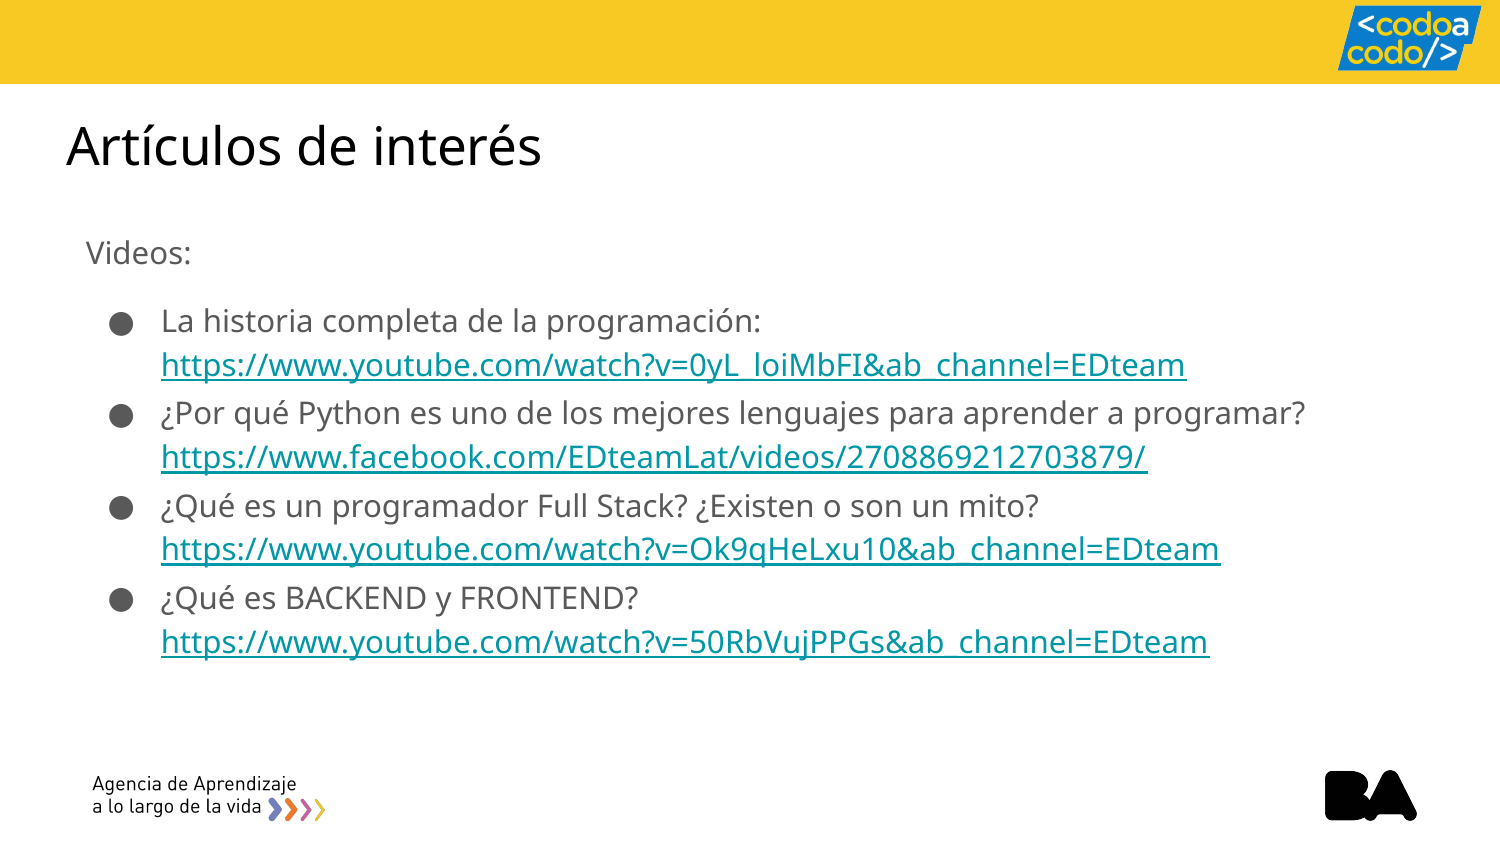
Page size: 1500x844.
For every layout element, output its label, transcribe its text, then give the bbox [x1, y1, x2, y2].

text_box Artículos de interés [51, 98, 1446, 192]
picture [1337, 5, 1482, 71]
picture [1325, 770, 1417, 821]
picture [70, 758, 344, 835]
text_box Videos: La historia completa de la programación: https://www.youtube.com/watch?v=0yL_loiMbFI&ab_channel=EDteam ¿Por qué Python es uno de los mejores lenguajes para aprender a programar? https://www.facebook.com/EDteamLat/videos/2708869212703879/ ¿Qué es un programador Full Stack? ¿Existen o son un mito? https://www.youtube.com/watch?v=Ok9qHeLxu10&ab_channel=EDteam ¿Qué es BACKEND y FRONTEND? https://www.youtube.com/watch?v=50RbVujPPGs&ab_channel=EDteam [70, 212, 1430, 758]
